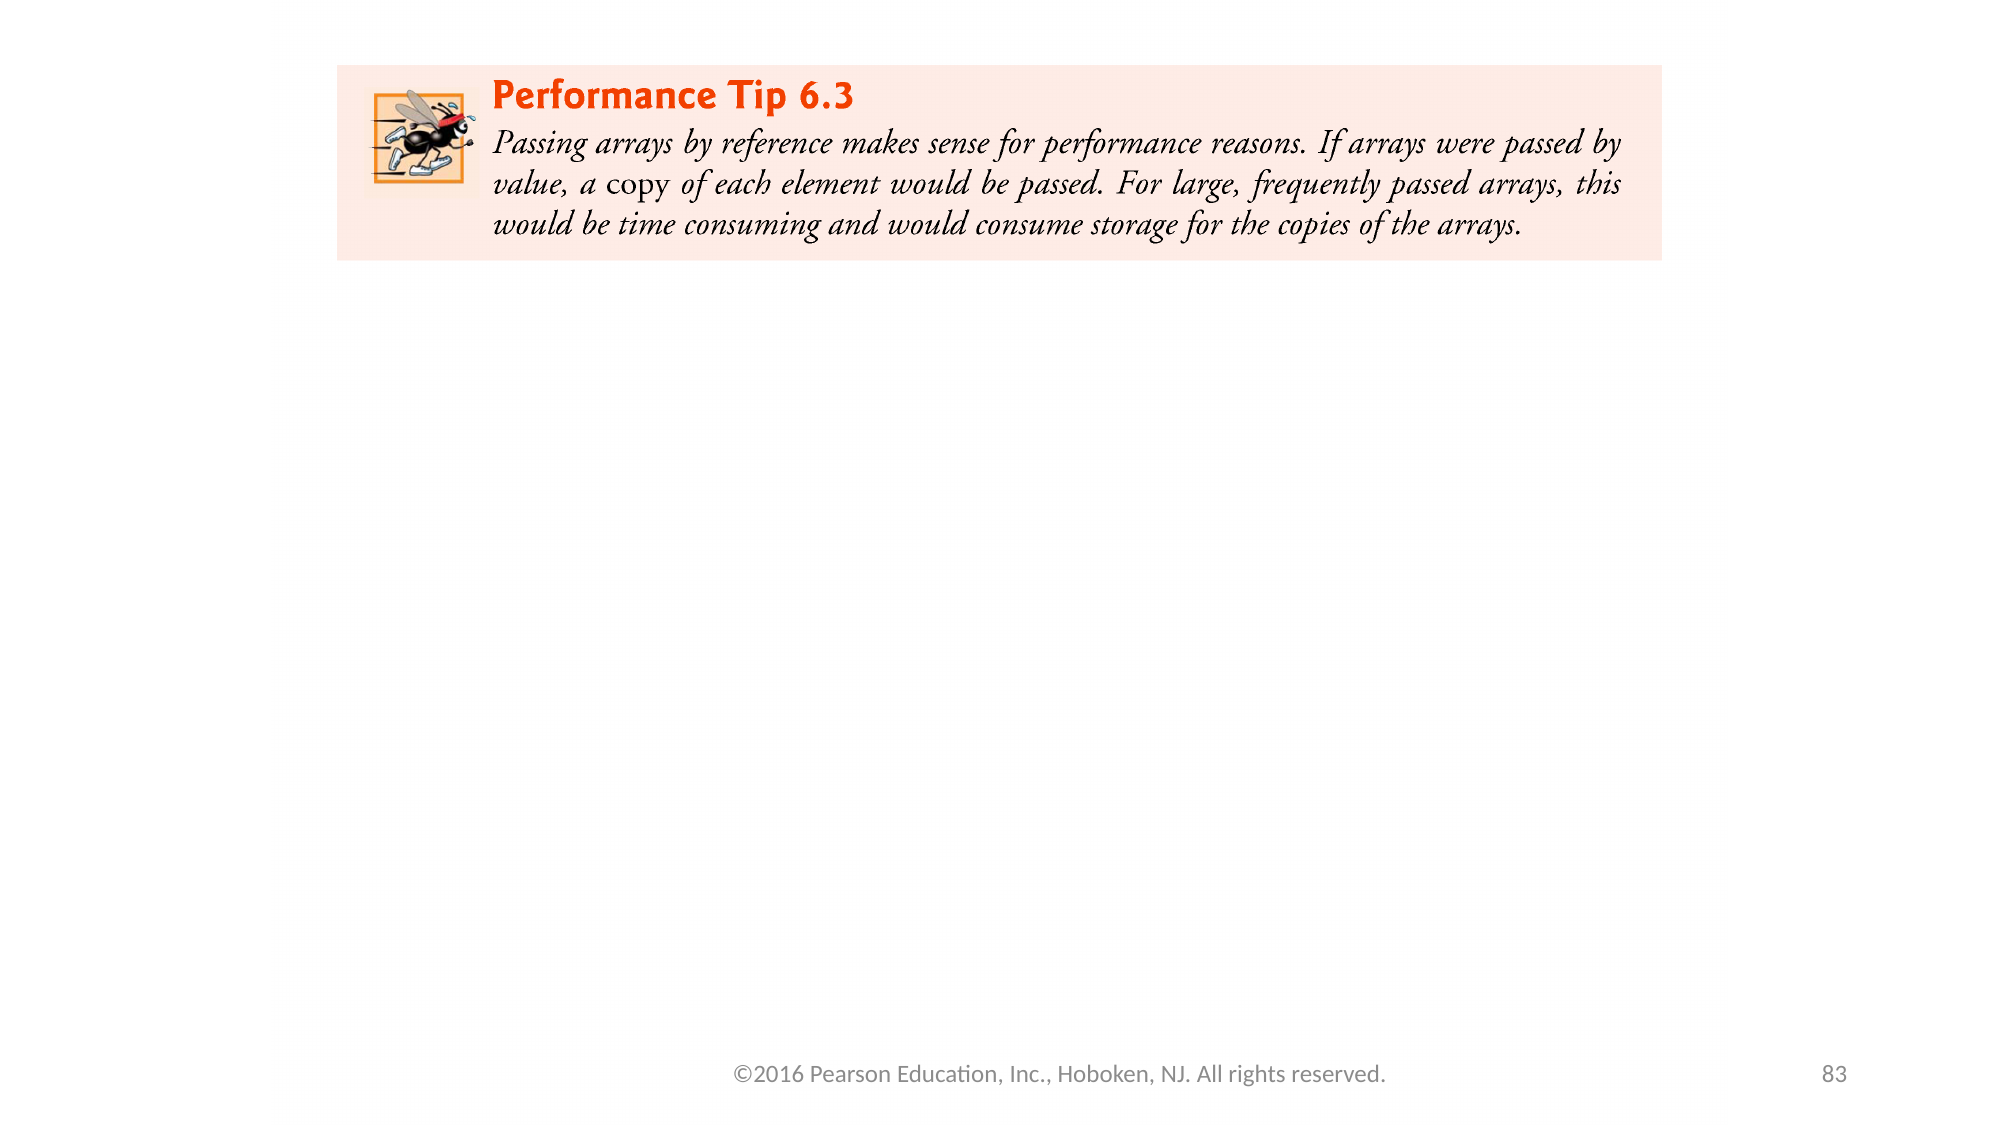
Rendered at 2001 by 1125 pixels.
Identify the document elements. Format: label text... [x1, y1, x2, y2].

slide_number 83 [1728, 1042, 1863, 1103]
picture [271, 0, 1728, 1125]
